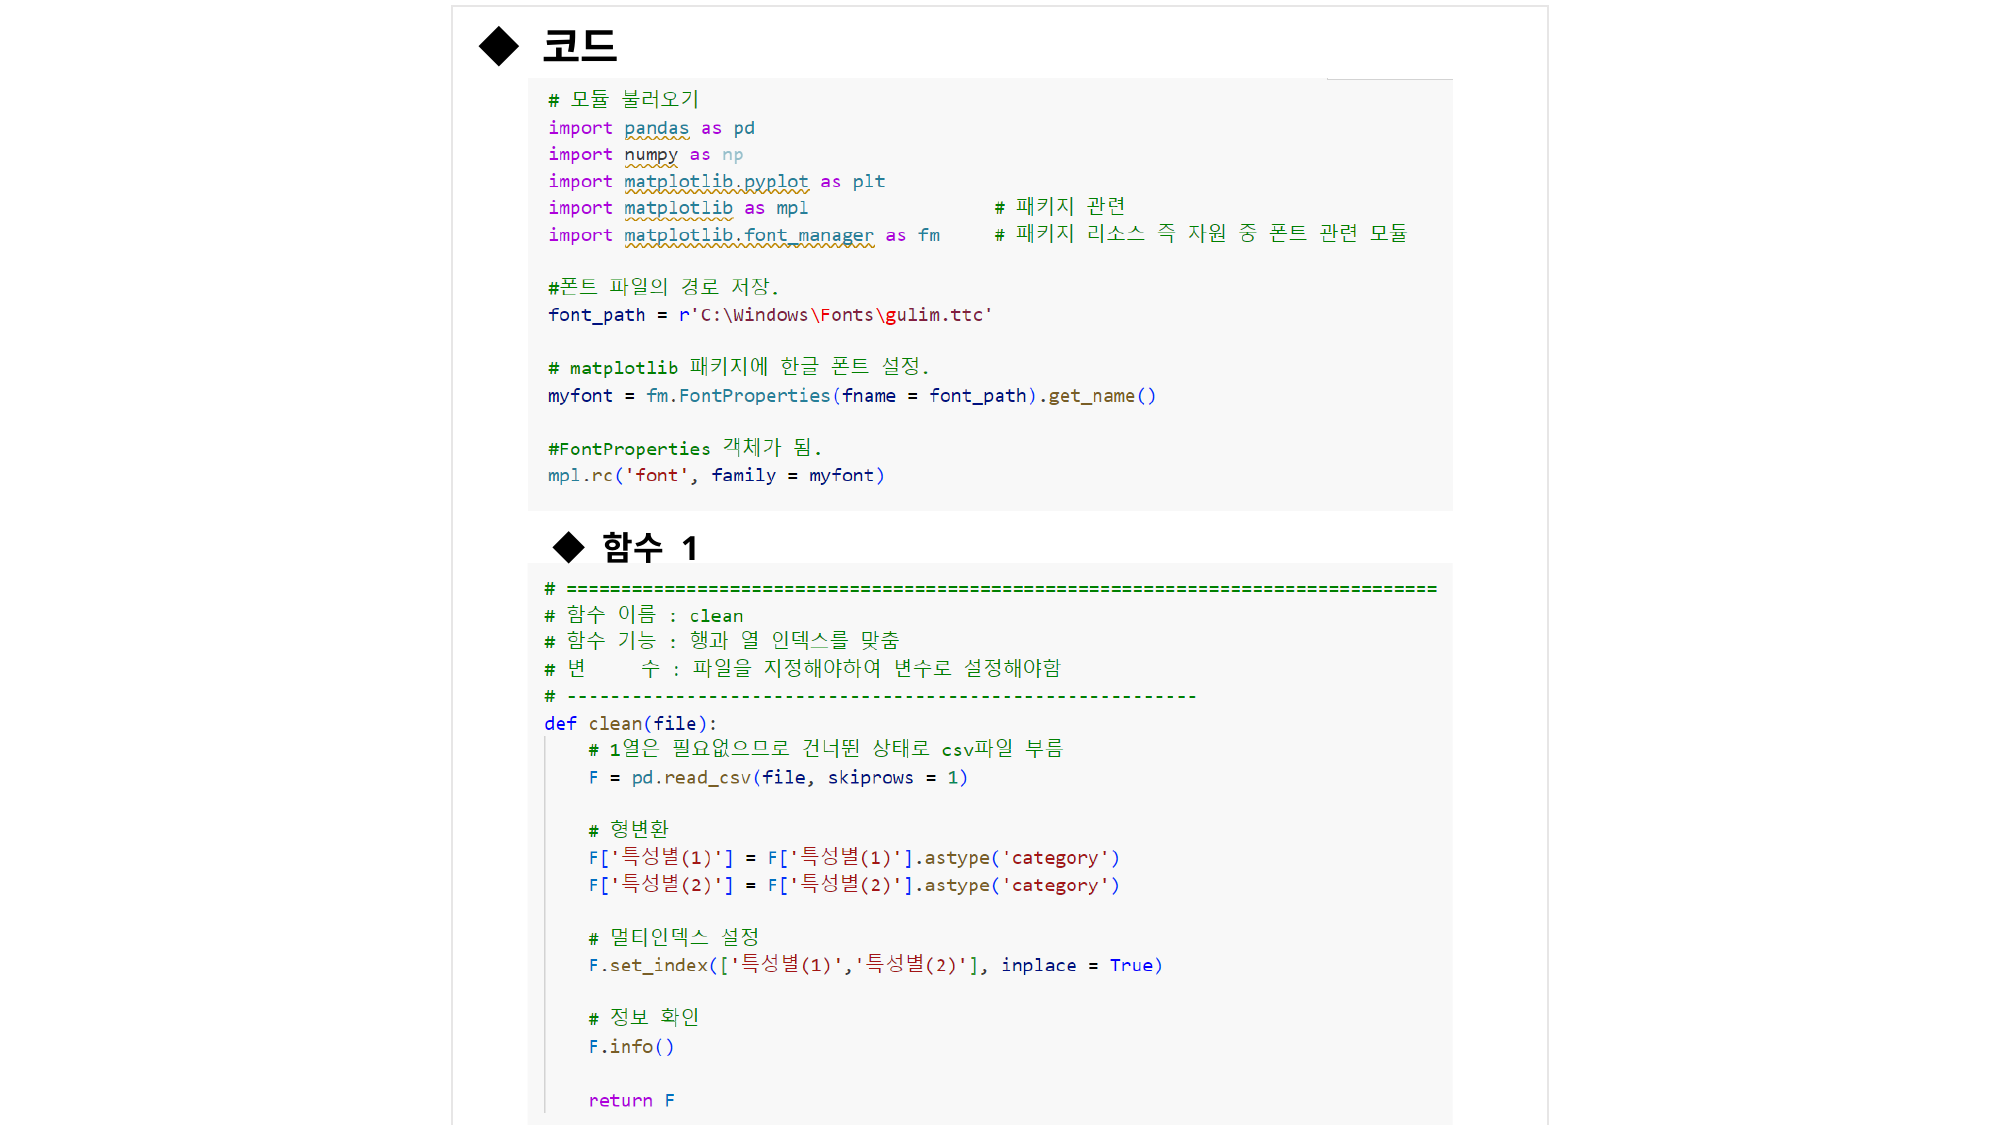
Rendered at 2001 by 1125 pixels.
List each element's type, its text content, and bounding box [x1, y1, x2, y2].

text_box [451, 5, 1549, 1125]
text_box ◆ 함수 1 [537, 519, 1212, 563]
text_box ◆ 코드 [463, 12, 1138, 78]
picture [527, 563, 1453, 1125]
picture [528, 78, 1453, 511]
